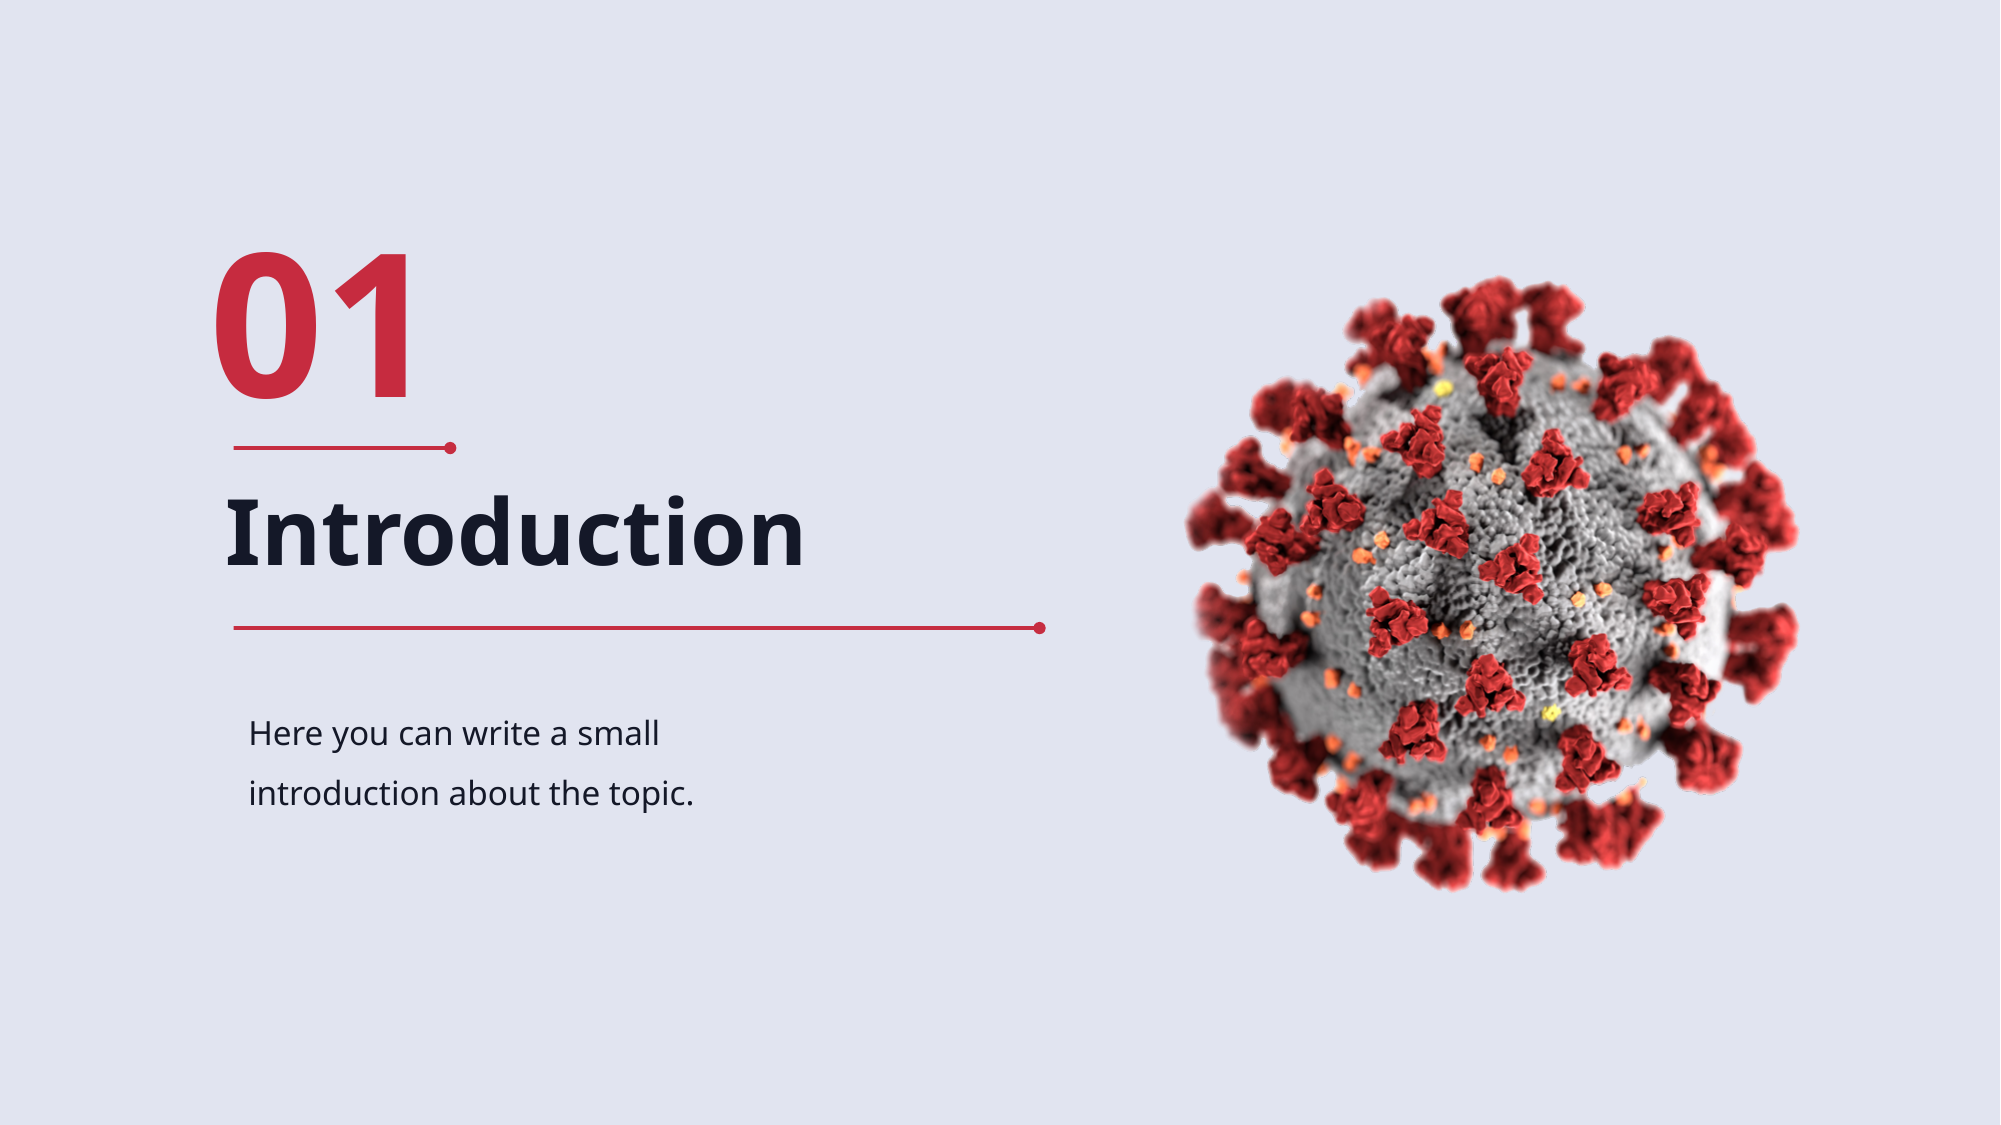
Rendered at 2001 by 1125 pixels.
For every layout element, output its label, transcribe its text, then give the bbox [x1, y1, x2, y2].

text_box Here you can write a small introduction about the topic. [233, 685, 835, 820]
text_box Introduction [210, 466, 959, 591]
picture [1088, 269, 1871, 916]
text_box 01 [129, 190, 519, 446]
